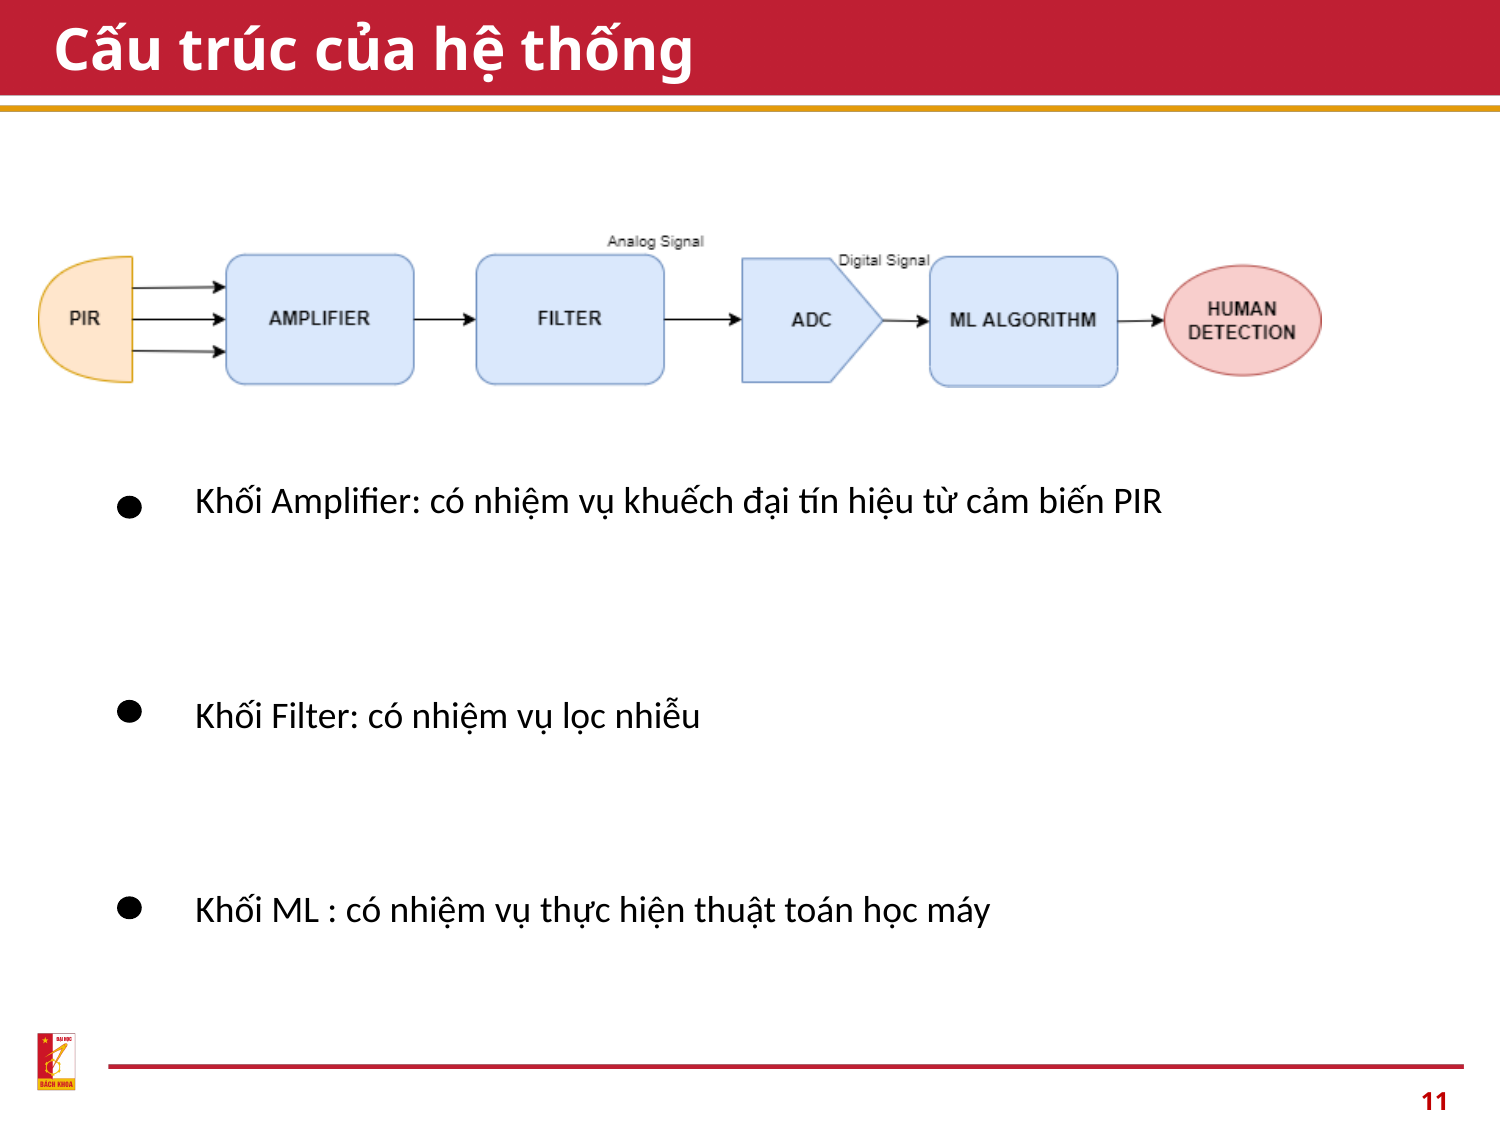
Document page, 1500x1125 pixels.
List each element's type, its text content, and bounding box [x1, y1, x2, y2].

text_box Khối Filter: có nhiệm vụ lọc nhiễu [180, 683, 1258, 788]
text_box [117, 699, 142, 723]
text_box [117, 495, 142, 519]
slide_number 11 [1126, 1078, 1464, 1125]
text_box [117, 896, 142, 920]
text_box Khối Amplifier: có nhiệm vụ khuếch đại tín hiệu từ cảm biến PIR [180, 468, 1258, 574]
picture [0, 0, 1500, 1125]
title Cấu trúc của hệ thống [38, 12, 1462, 87]
text_box Khối ML : có nhiệm vụ thực hiện thuật toán học máy [180, 877, 1500, 938]
